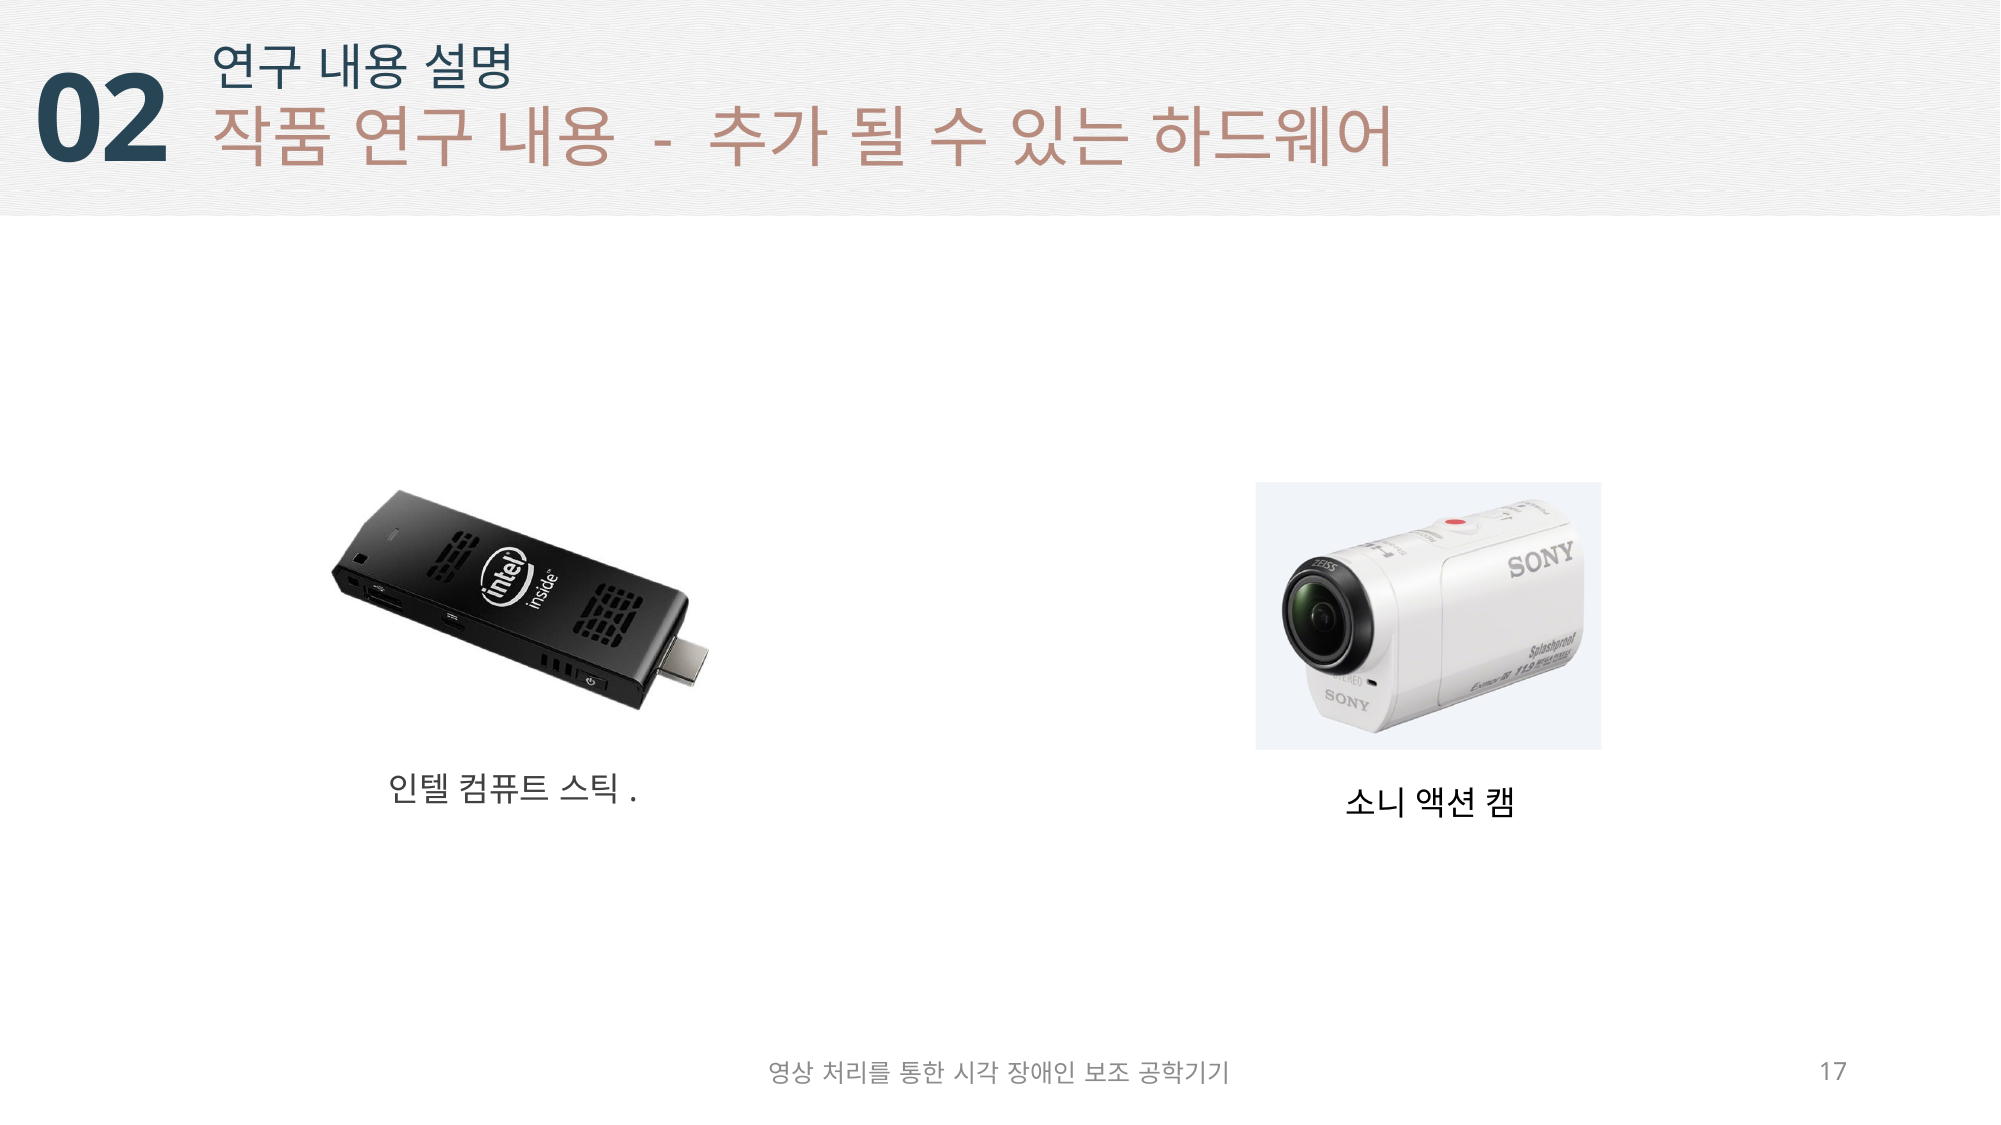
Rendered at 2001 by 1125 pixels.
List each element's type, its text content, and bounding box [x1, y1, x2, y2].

text_box [0, 0, 2000, 217]
text_box 연구 내용 설명 작품 연구 내용 - 추가 될 수 있는 하드웨어 [196, 27, 1953, 183]
slide_number 17 [1412, 1042, 1863, 1103]
text_box 02 [19, 31, 213, 194]
footer 영상 처리를 통한 시각 장애인 보조 공학기기 [662, 1042, 1338, 1103]
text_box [308, 479, 1645, 831]
